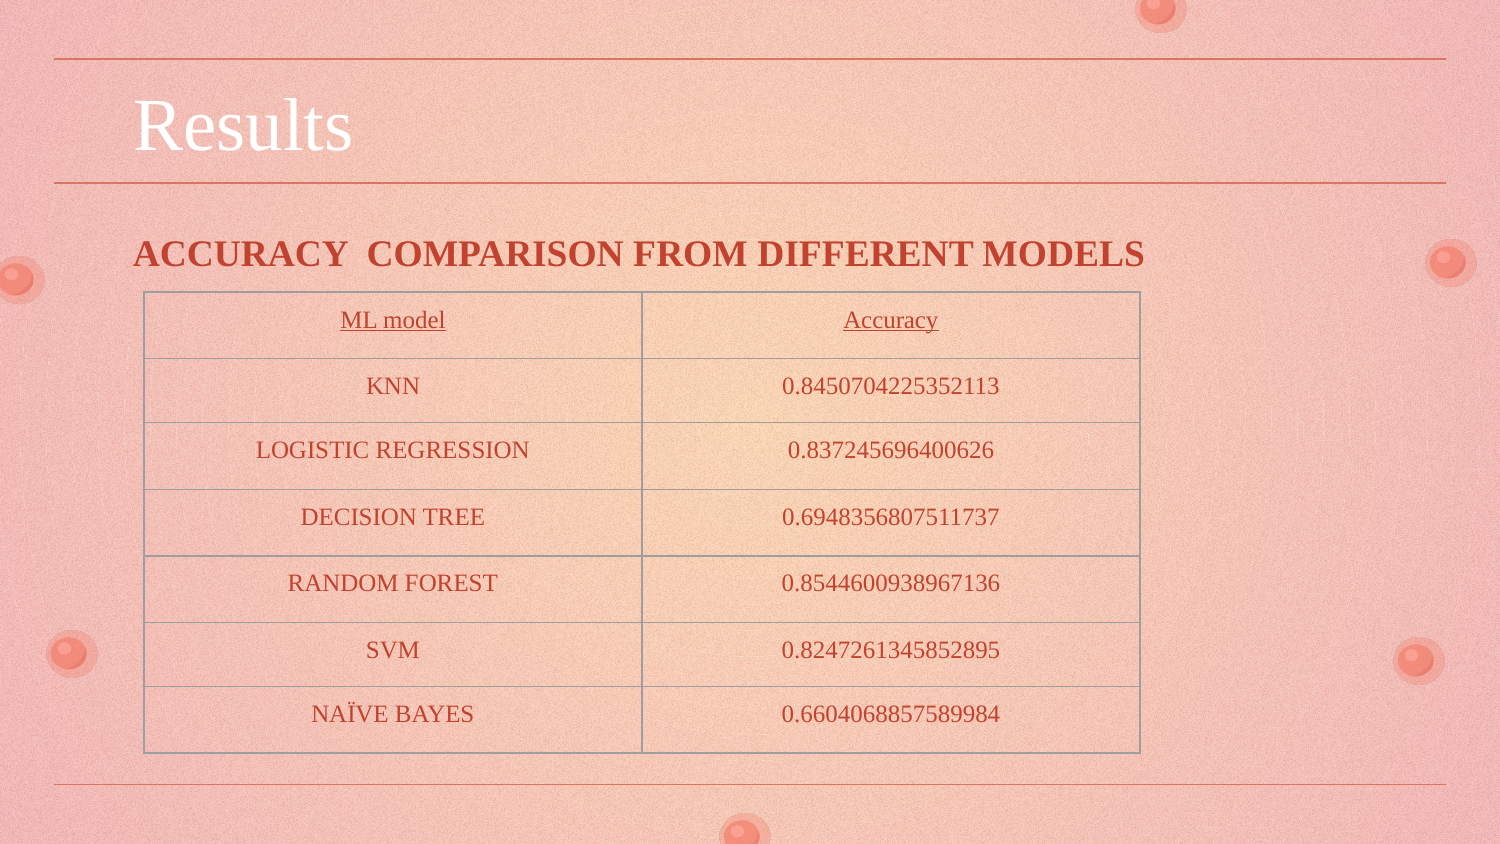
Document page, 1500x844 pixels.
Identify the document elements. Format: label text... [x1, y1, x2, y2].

text_box [143, 294, 1500, 370]
table_cell 0.837245696400626 [643, 423, 1139, 489]
table_cell RANDOM FOREST [145, 557, 641, 622]
table_cell 0.6604068857589984 [643, 687, 1139, 752]
table_cell KNN [145, 370, 641, 422]
table_cell LOGISTIC REGRESSION [145, 423, 641, 489]
table_cell 0.6948356807511737 [643, 490, 1139, 555]
text_box Accuracy Comparison FROM DIFFERENT MODELS [118, 198, 1382, 384]
title Results [118, 88, 1382, 153]
table_cell 0.8450704225352113 [643, 370, 1139, 422]
table_cell NAÏVE BAYES [145, 687, 641, 752]
table_cell SVM [145, 623, 641, 686]
table_cell 0.8247261345852895 [643, 623, 1139, 686]
table_cell DECISION TREE [145, 490, 641, 555]
table_cell 0.8544600938967136 [643, 557, 1139, 622]
